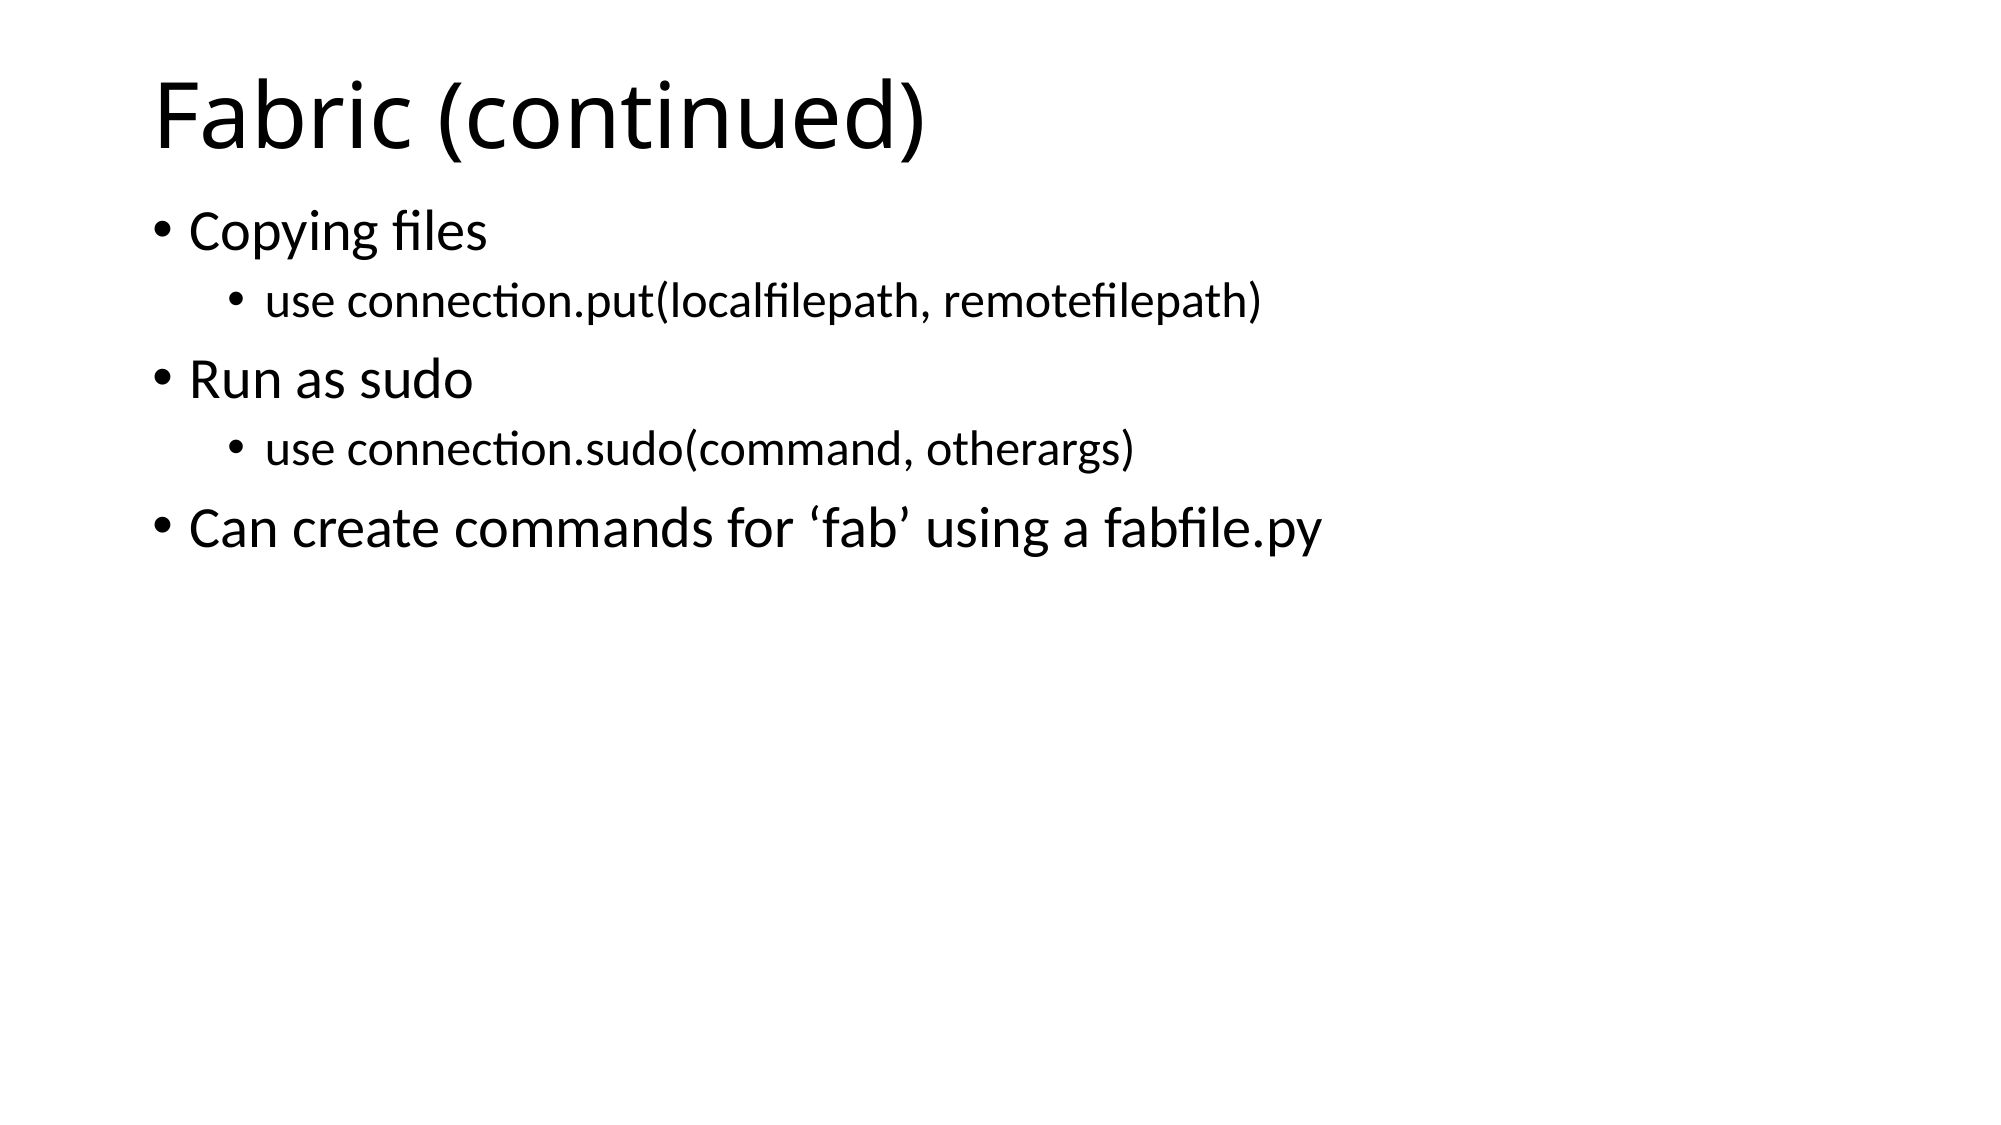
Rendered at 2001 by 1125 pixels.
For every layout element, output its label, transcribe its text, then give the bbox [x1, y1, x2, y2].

title Fabric (continued) [137, 59, 1863, 179]
list Copying files use connection.put(localfilepath, remotefilepath) Run as sudo use connection.sudo(command, otherargs) Can create commands for ‘fab’ using a fabfile.py [137, 193, 1649, 907]
